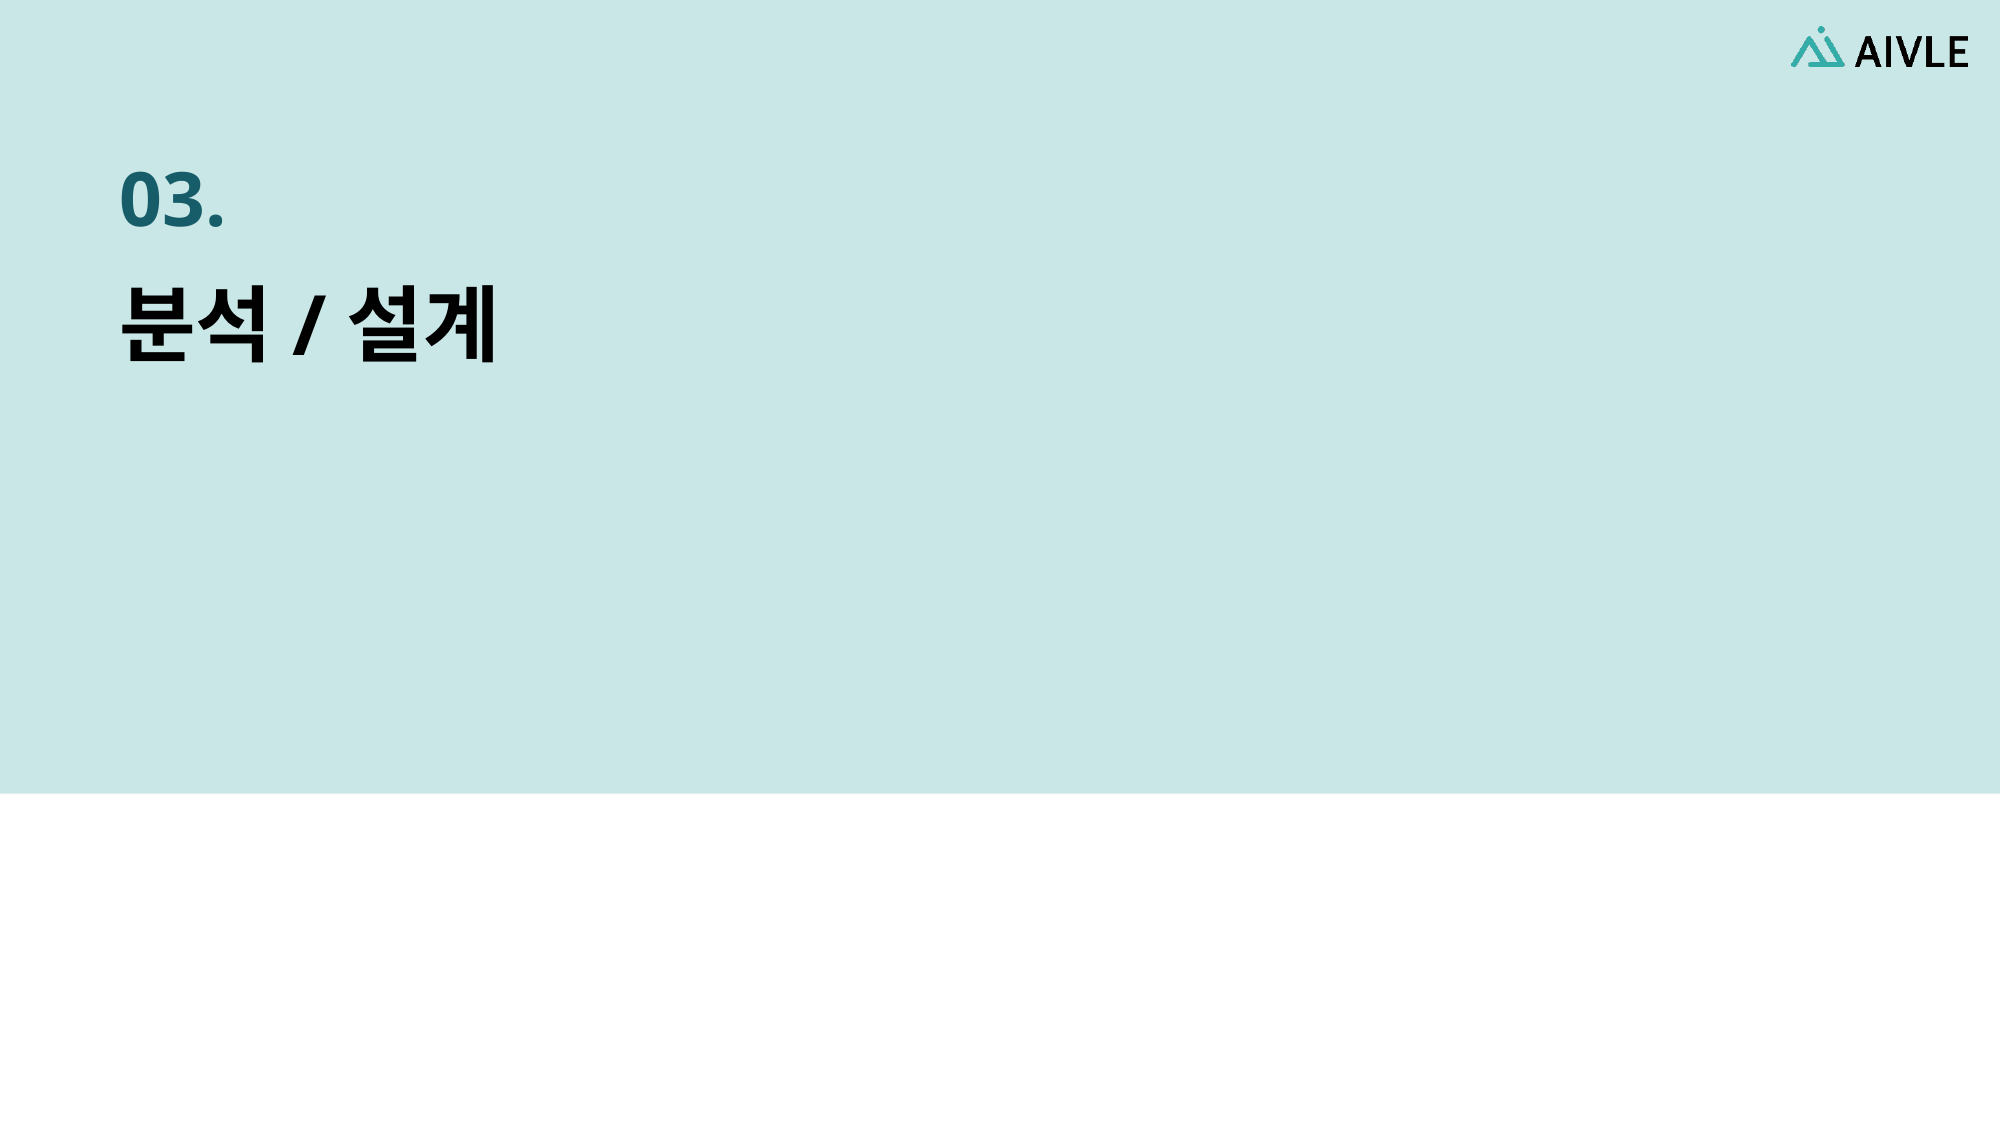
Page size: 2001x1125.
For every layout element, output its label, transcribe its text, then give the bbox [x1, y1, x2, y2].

list 03. [104, 154, 1193, 232]
title 분석/설계 [104, 231, 1830, 426]
picture [1791, 26, 1968, 67]
